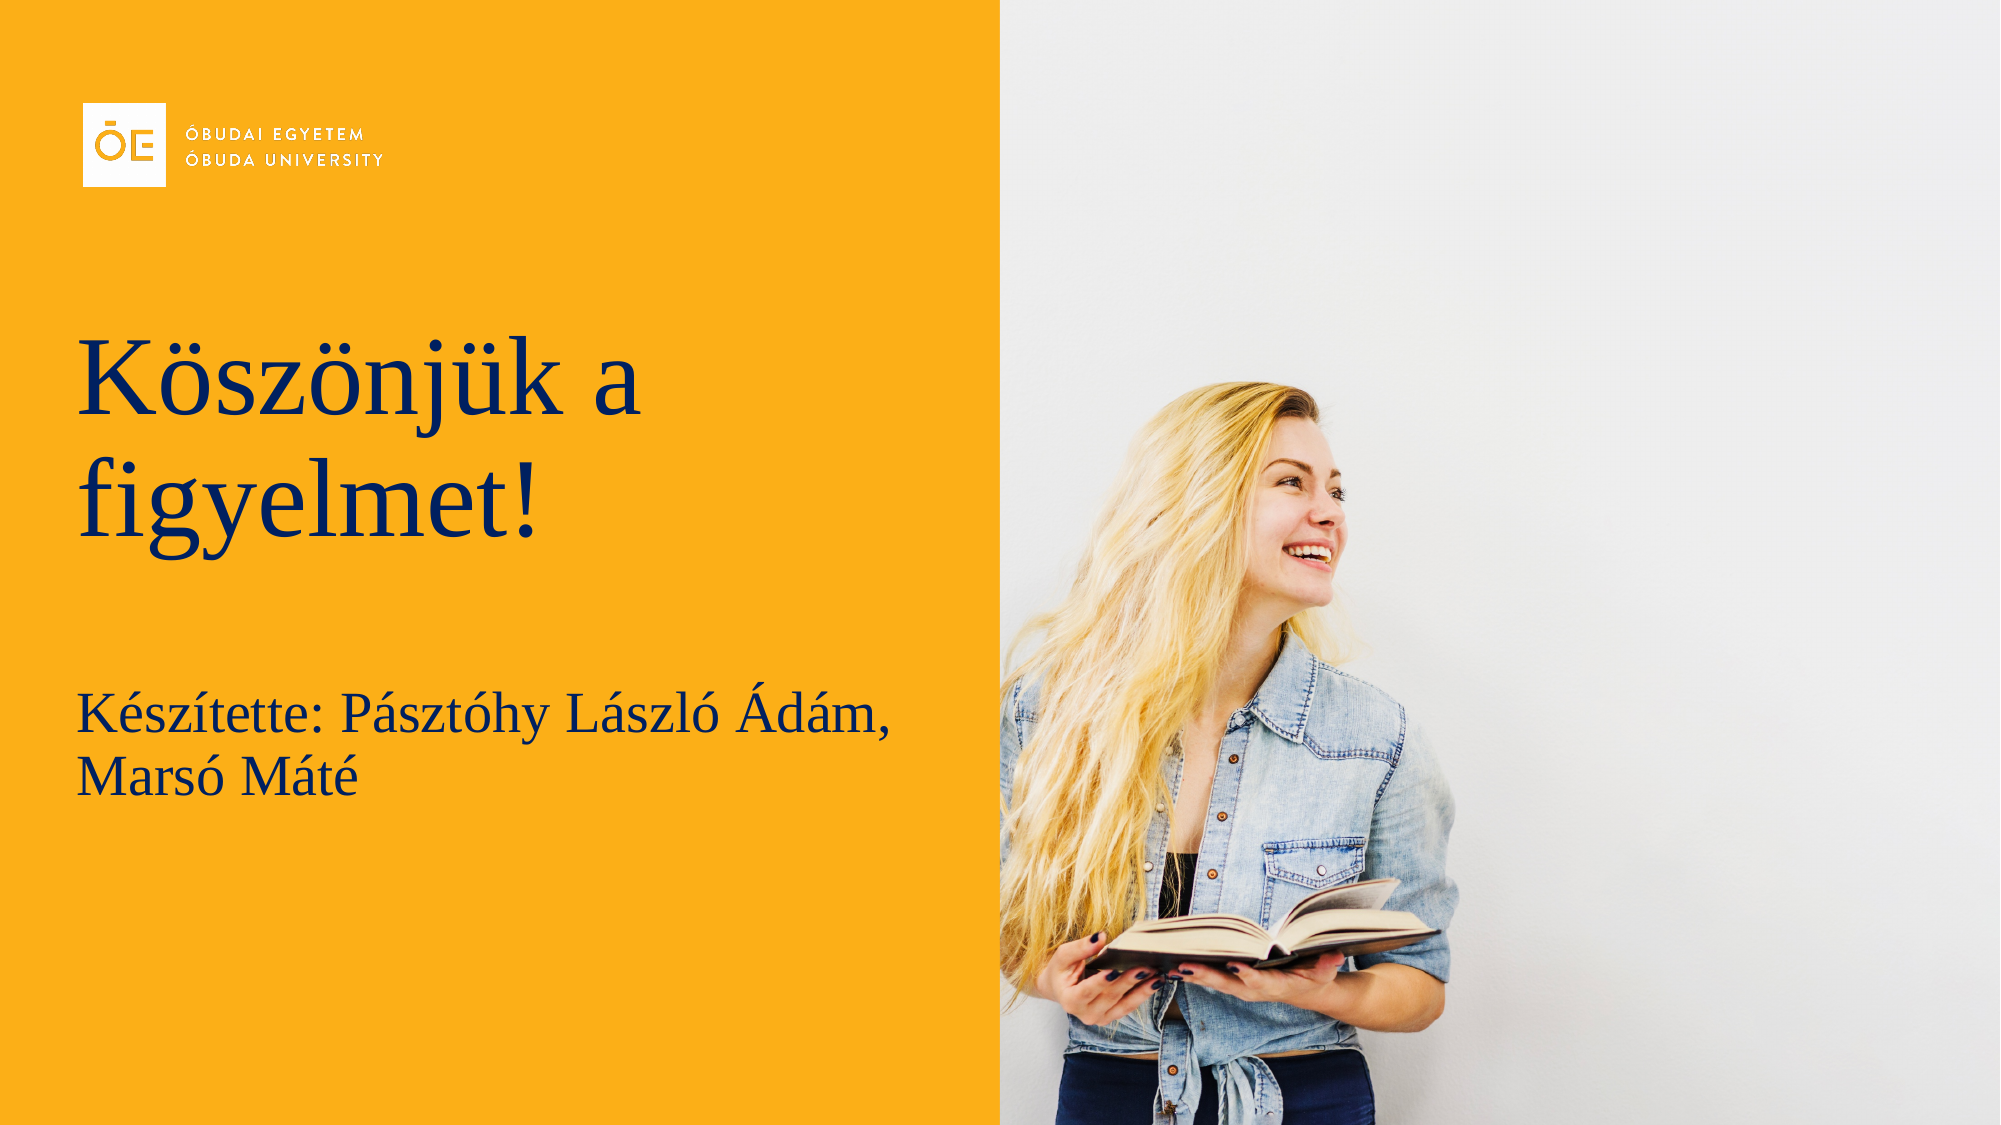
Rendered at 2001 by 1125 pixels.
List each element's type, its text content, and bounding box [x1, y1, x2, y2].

picture [999, 0, 2000, 1125]
title Köszönjük a figyelmet! Készítette: Pásztóhy László Ádám, Marsó Máté [61, 461, 958, 664]
